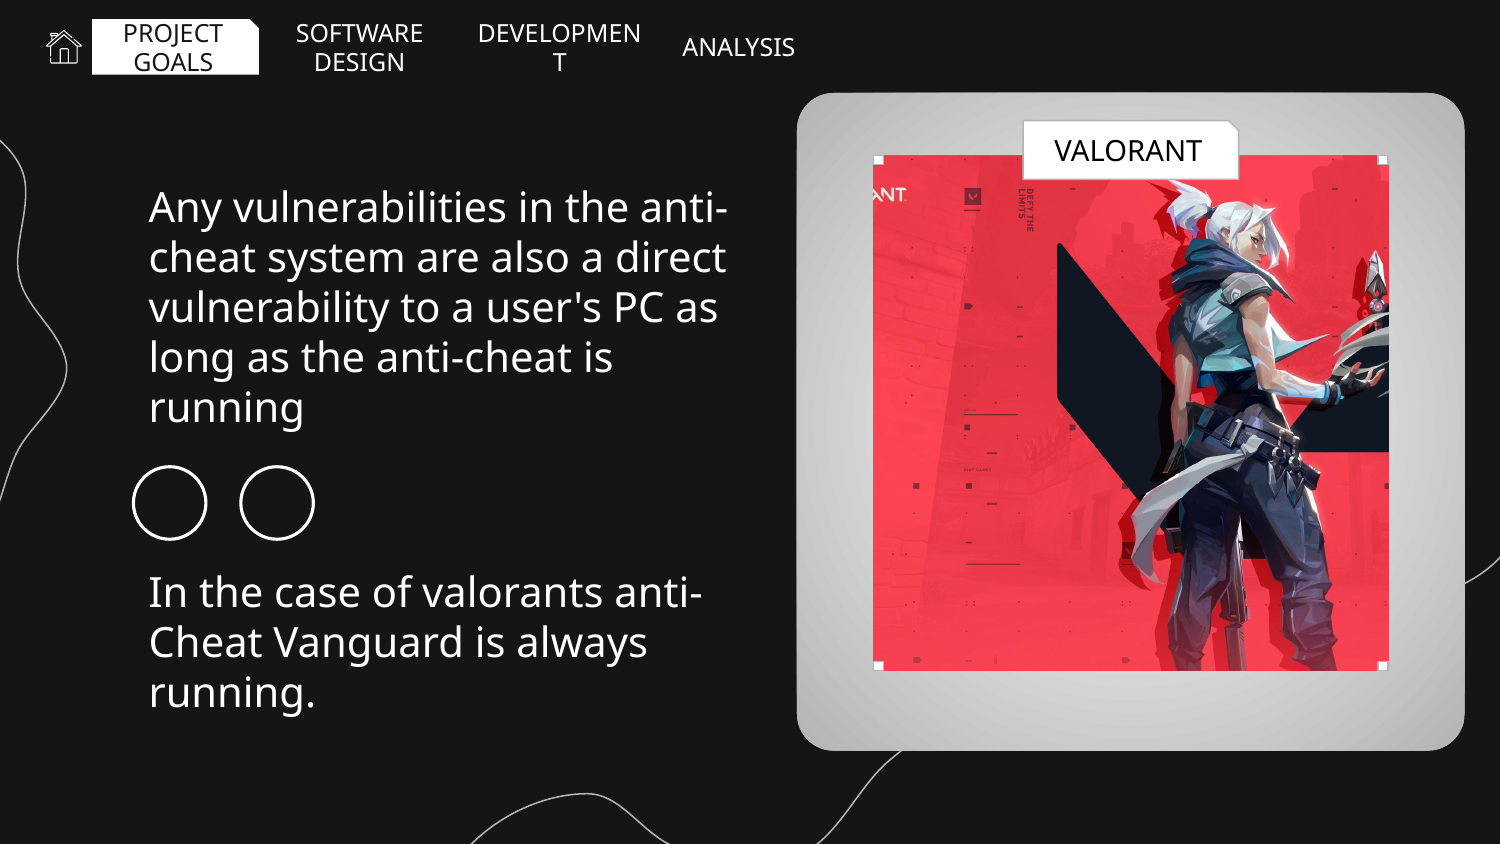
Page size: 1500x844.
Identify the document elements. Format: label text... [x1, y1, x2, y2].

subtitle Any vulnerabilities in the anti-cheat system are also a direct vulnerability to a user's PC as long as the anti-cheat is running [133, 179, 757, 433]
text_box [133, 466, 206, 540]
text_box DEVELOPMENT [456, 19, 662, 75]
text_box ANALYSIS [662, 19, 821, 75]
text_box VALORANT [1023, 120, 1239, 153]
text_box SOFTWARE DESIGN [259, 19, 456, 75]
text_box [35, 23, 93, 70]
text_box PROJECT GOALS [92, 19, 259, 75]
text_box In the case of valorants anti-Cheat Vanguard is always running. [133, 550, 757, 731]
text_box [873, 155, 1389, 671]
text_box [240, 466, 314, 540]
text_box [796, 92, 1465, 751]
text_box [45, 30, 82, 64]
